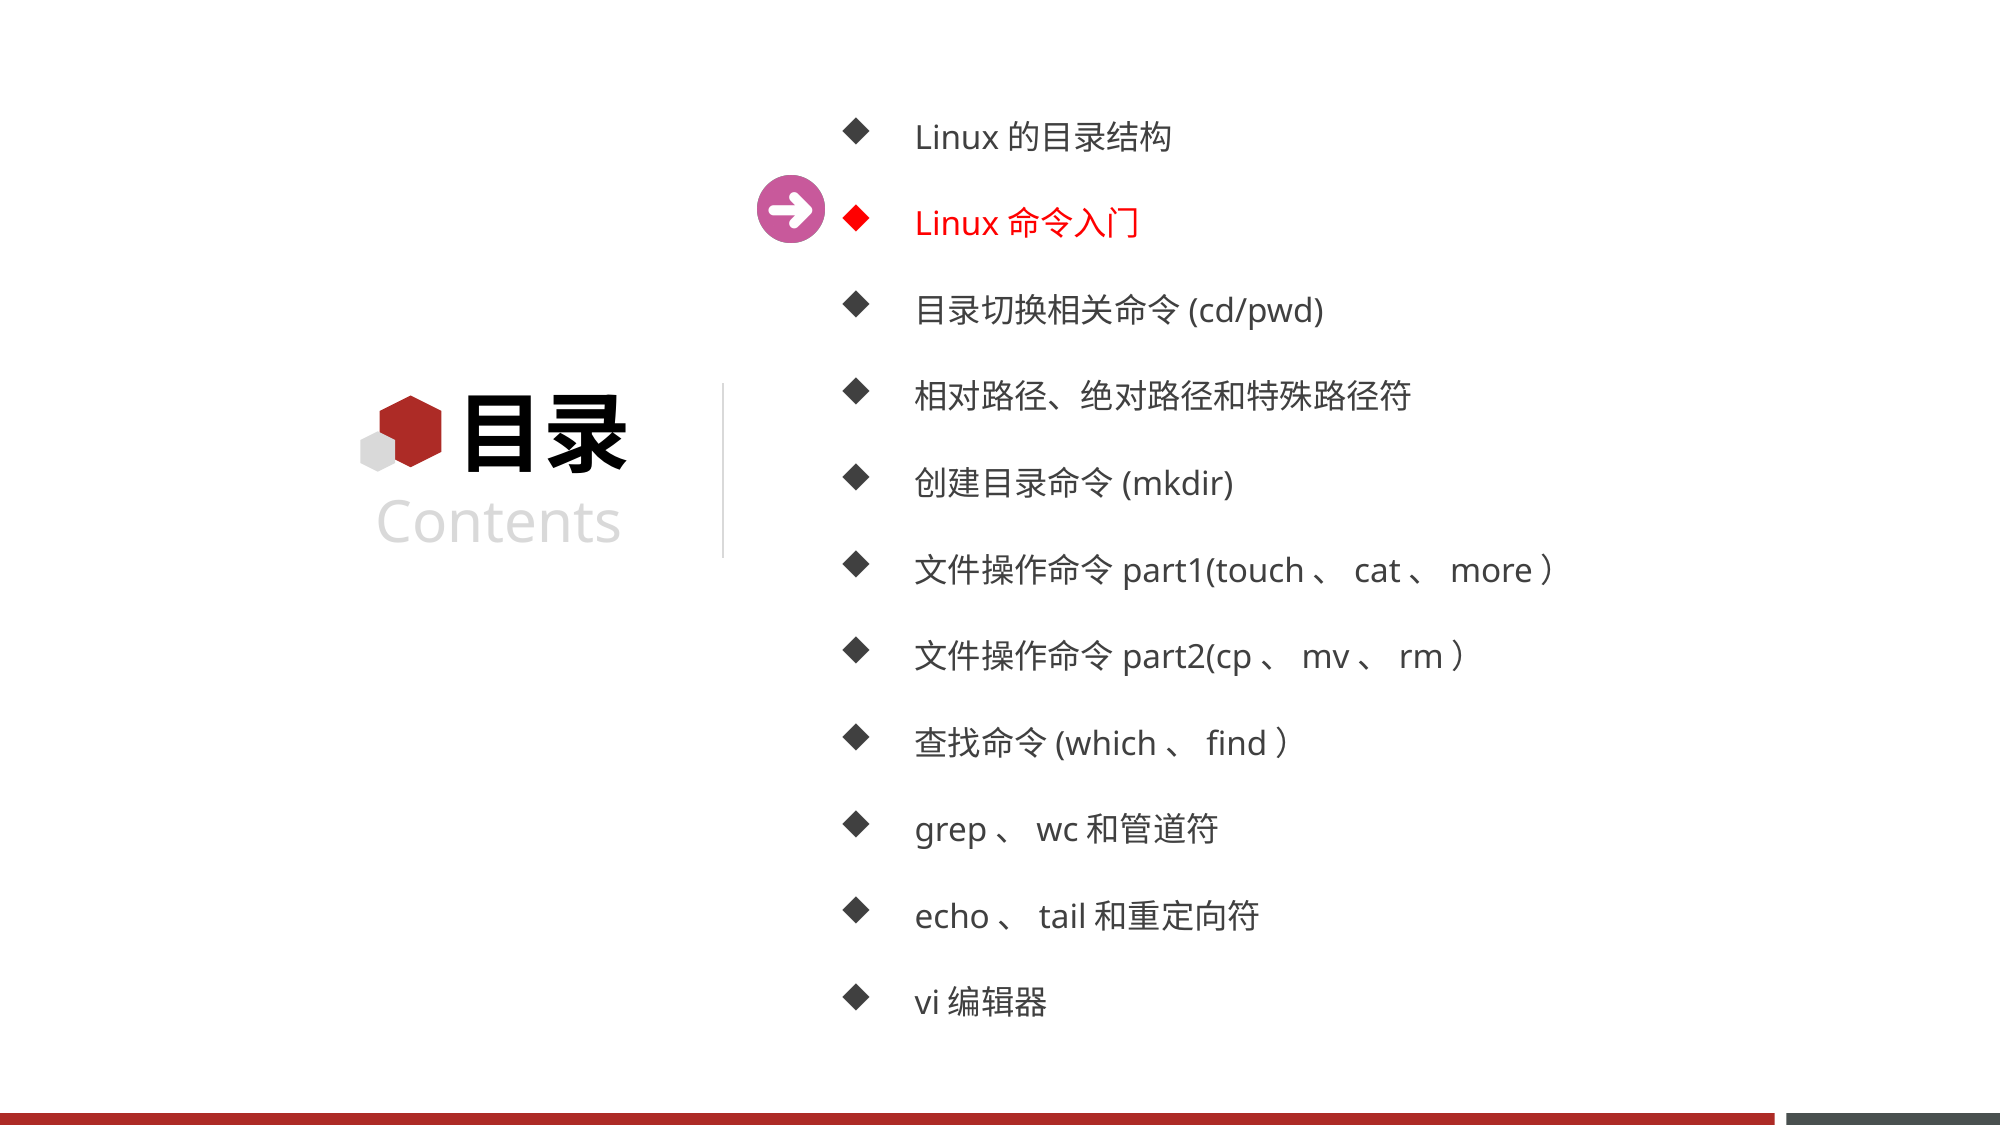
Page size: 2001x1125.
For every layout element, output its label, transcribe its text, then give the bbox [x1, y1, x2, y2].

picture [757, 174, 825, 243]
list Linux的目录结构 Linux命令入门 目录切换相关命令(cd/pwd) 相对路径、绝对路径和特殊路径符 创建目录命令(mkdir) 文件操作命令part1(touch、cat、more） 文件操作命令part2(cp、mv、rm） 查找命令(which、find） grep、wc和管道符 echo、tail和重定向符 vi编辑器 [824, 168, 1805, 929]
